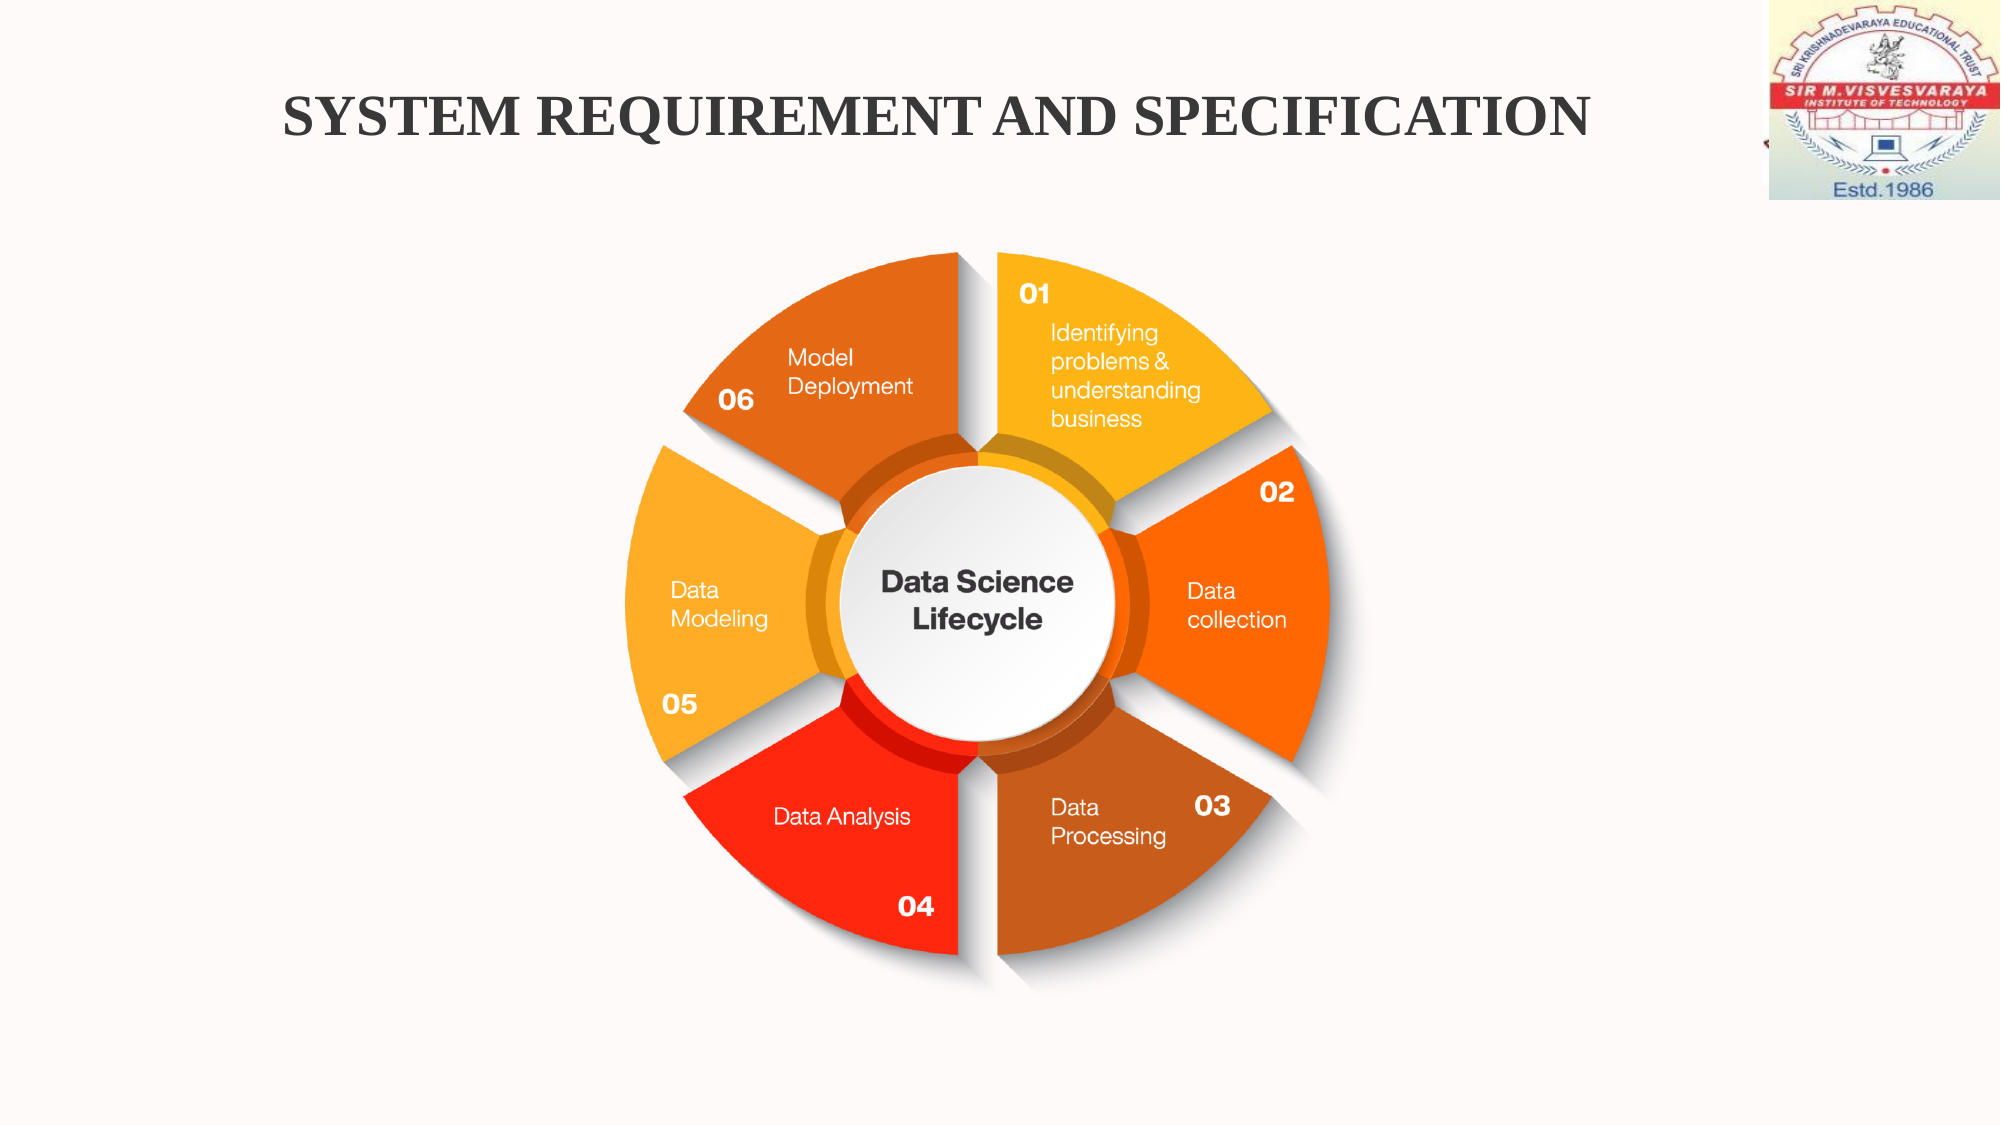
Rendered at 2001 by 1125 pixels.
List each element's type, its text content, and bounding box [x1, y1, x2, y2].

title SYSTEM REQUIREMENT AND SPECIFICATION [267, 62, 1730, 273]
picture [1763, 0, 2000, 200]
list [625, 251, 1375, 1000]
